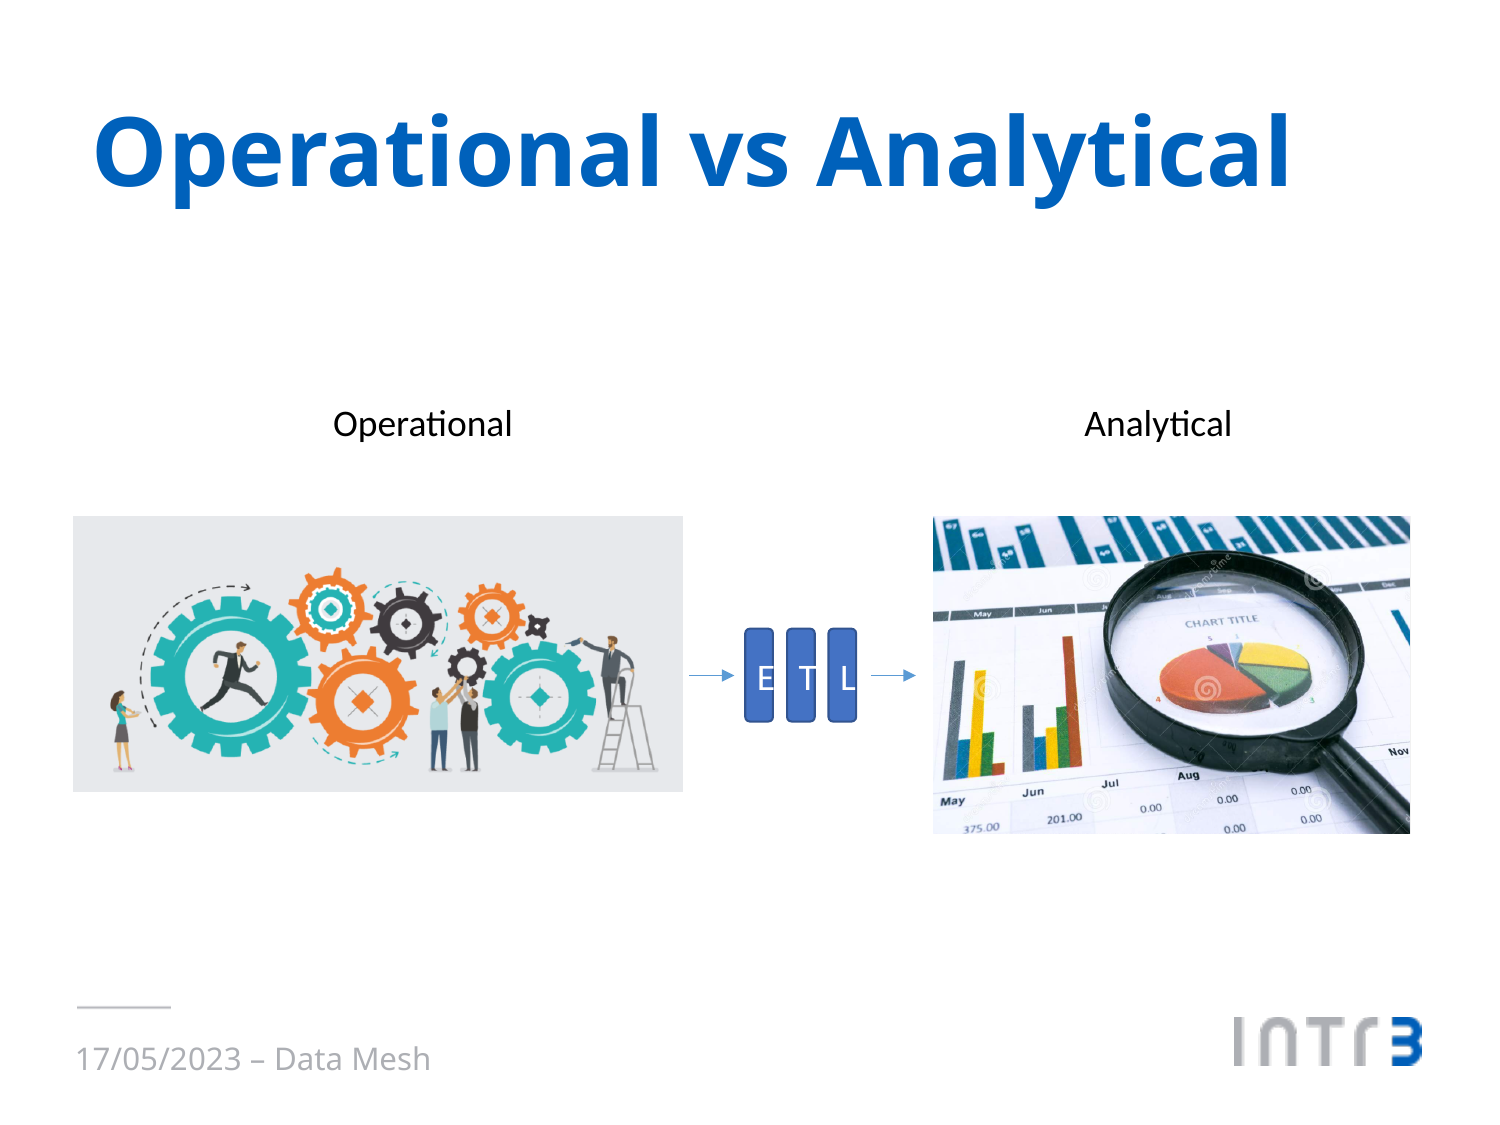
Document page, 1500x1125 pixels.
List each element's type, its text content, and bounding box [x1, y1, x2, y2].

text_box L [827, 627, 858, 723]
picture [77, 1005, 171, 1012]
picture [1234, 1017, 1422, 1066]
text_box E [744, 627, 774, 723]
text_box Operational [73, 391, 774, 451]
text_box Analytical [842, 391, 1475, 451]
picture [933, 516, 1411, 834]
text_box T [786, 627, 816, 723]
footer 17/05/2023 – Data Mesh [60, 1031, 1241, 1117]
picture [73, 516, 683, 793]
title Operational vs Analytical [77, 60, 1422, 245]
